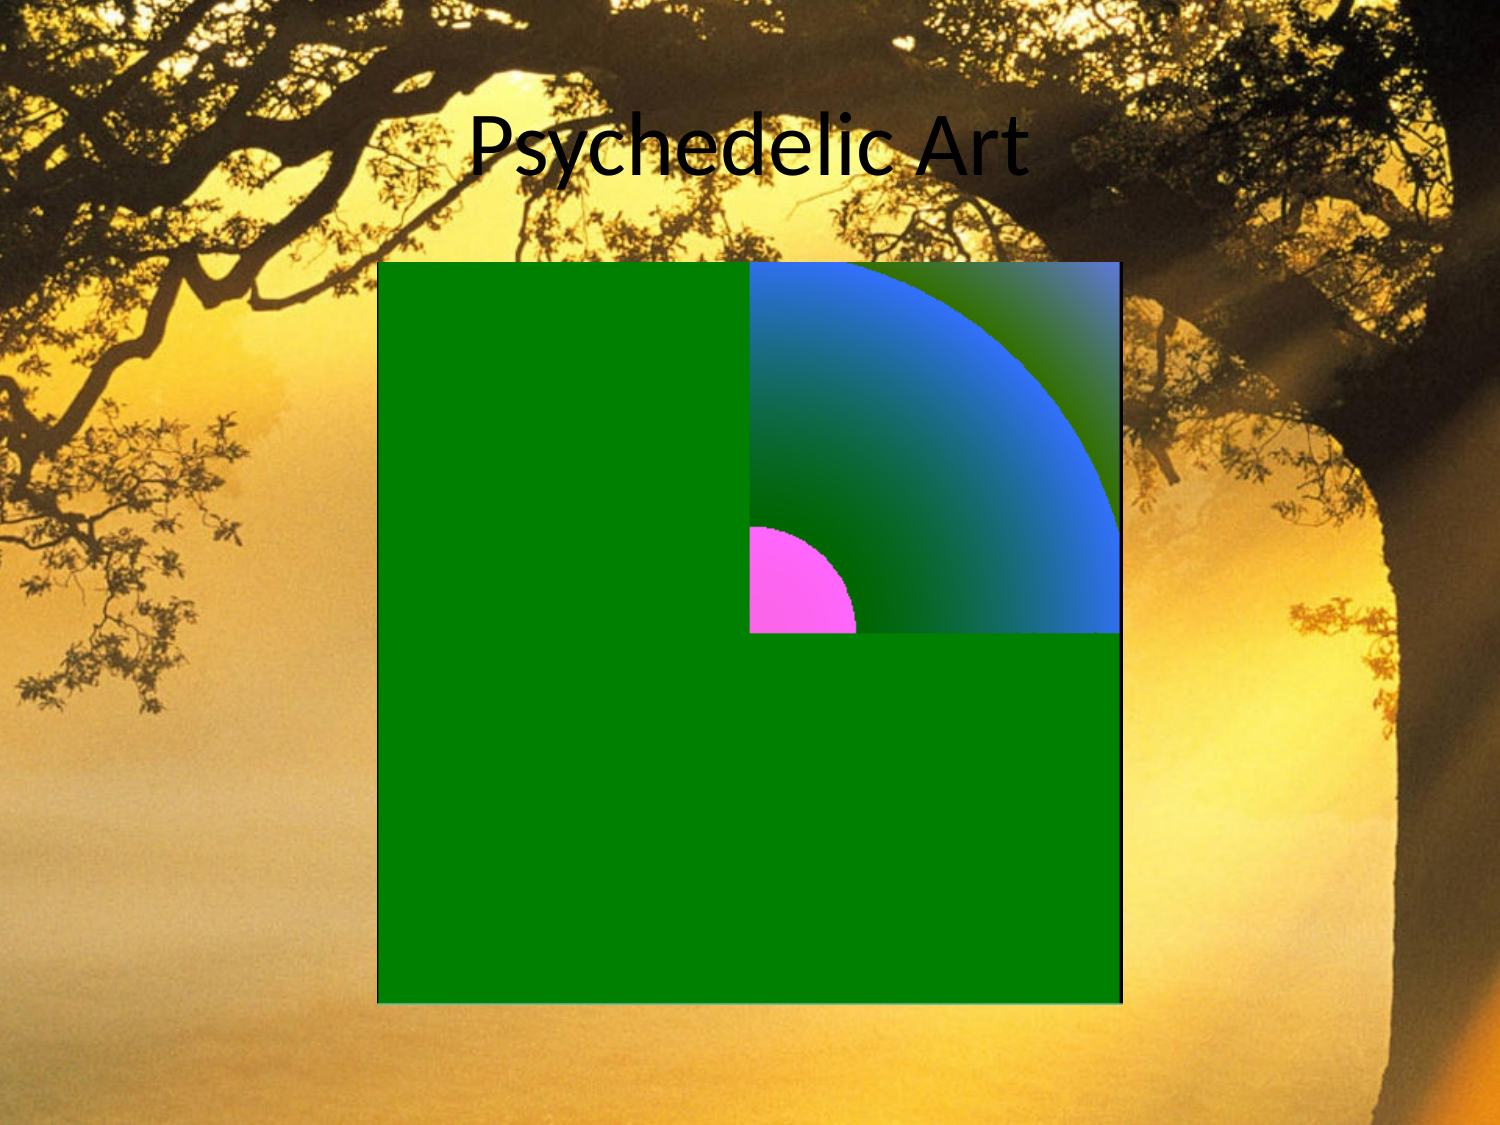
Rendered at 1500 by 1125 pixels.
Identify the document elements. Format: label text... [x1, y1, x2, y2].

text_box Psychedelic Art [74, 45, 1425, 233]
picture [0, 0, 1500, 1125]
